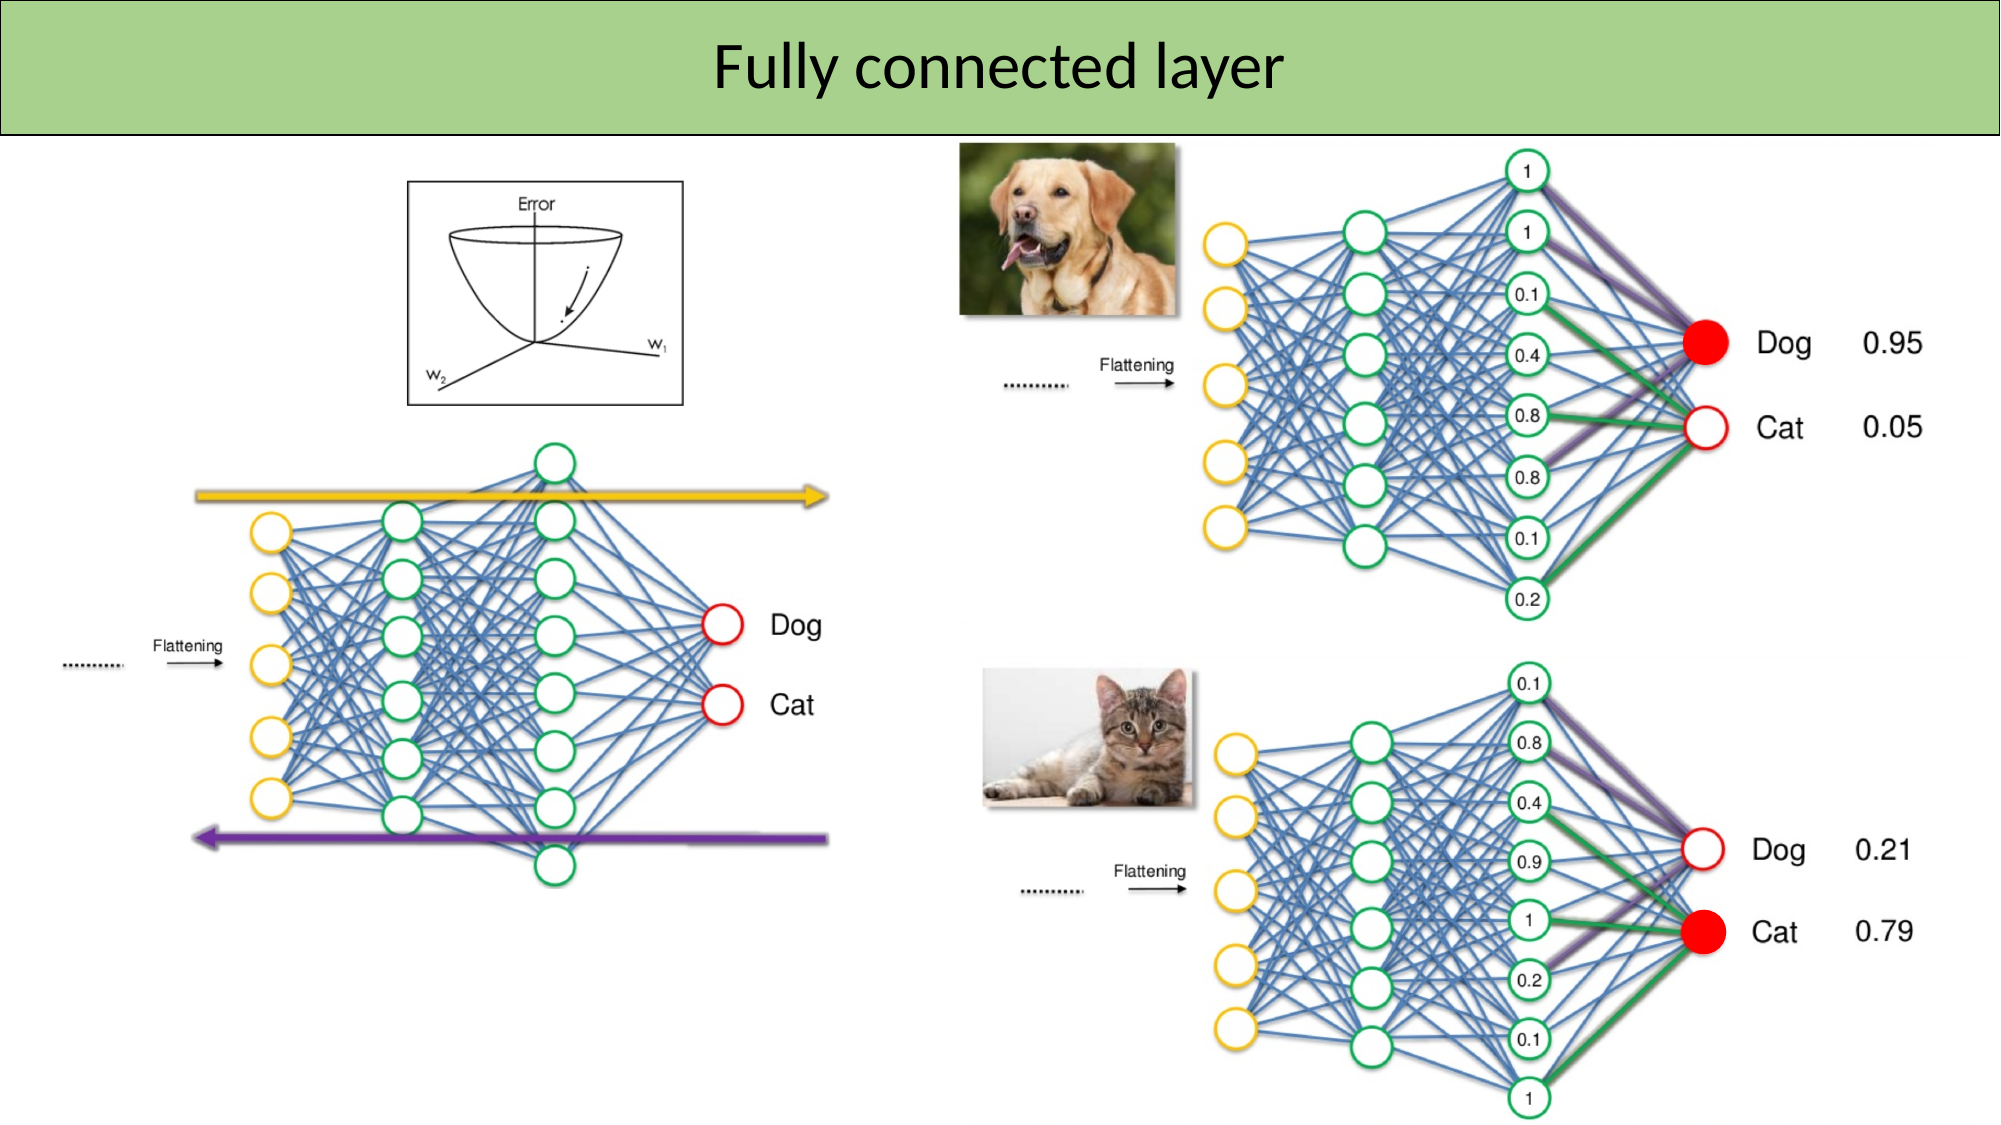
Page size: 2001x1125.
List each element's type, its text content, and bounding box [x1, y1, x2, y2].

picture [971, 652, 1972, 1125]
text_box Fully connected layer [0, 0, 2000, 136]
picture [951, 140, 1936, 625]
picture [28, 440, 857, 889]
picture [373, 162, 698, 428]
